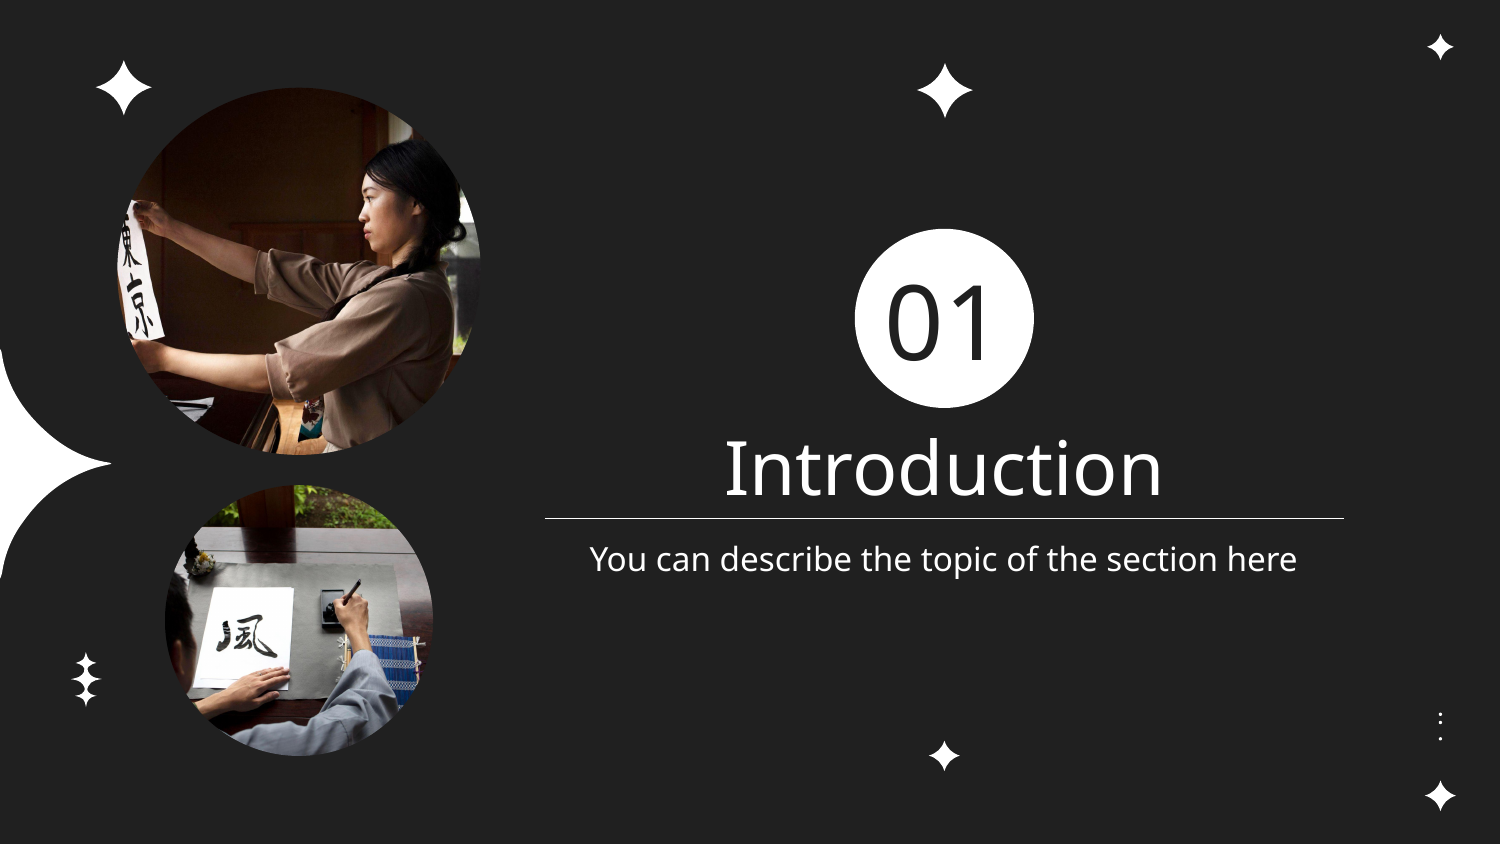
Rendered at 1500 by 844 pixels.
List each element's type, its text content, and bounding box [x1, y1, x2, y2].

text_box [70, 652, 102, 708]
text_box [1427, 33, 1454, 61]
text_box [928, 740, 960, 772]
text_box [916, 63, 973, 119]
text_box [877, 228, 1012, 259]
text_box [95, 60, 149, 96]
text_box [0, 348, 112, 579]
text_box [1424, 780, 1457, 812]
text_box [876, 377, 1013, 408]
picture [117, 87, 481, 456]
picture [164, 484, 434, 757]
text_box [1438, 712, 1443, 741]
subtitle You can describe the topic of the section here [544, 524, 1345, 597]
title Introduction [544, 411, 1345, 518]
title 01 [854, 259, 1034, 377]
